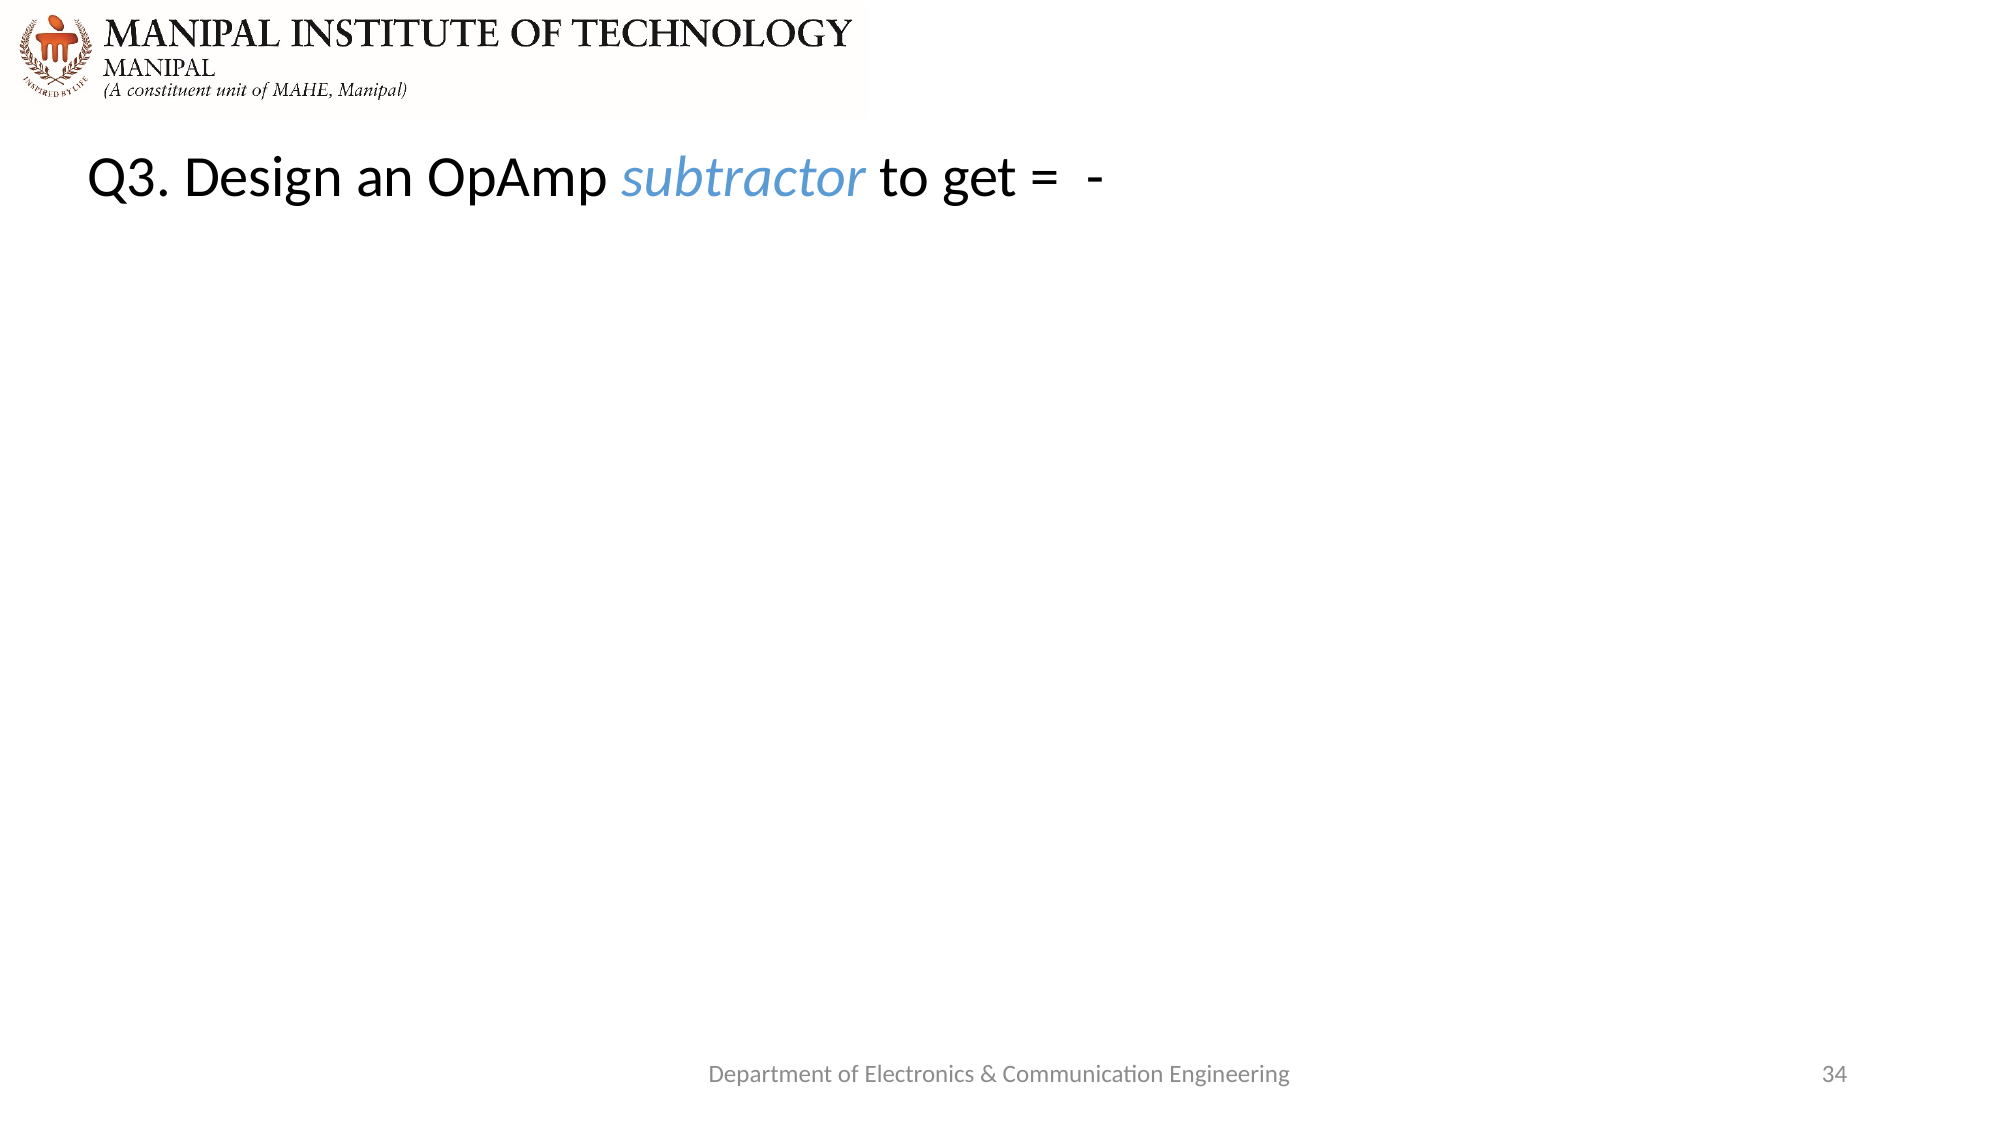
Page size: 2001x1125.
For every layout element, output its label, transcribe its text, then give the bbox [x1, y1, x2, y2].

footer Department of Electronics & Communication Engineering [662, 1042, 1338, 1103]
picture [0, 2, 869, 119]
slide_number 34 [1412, 1042, 1863, 1103]
